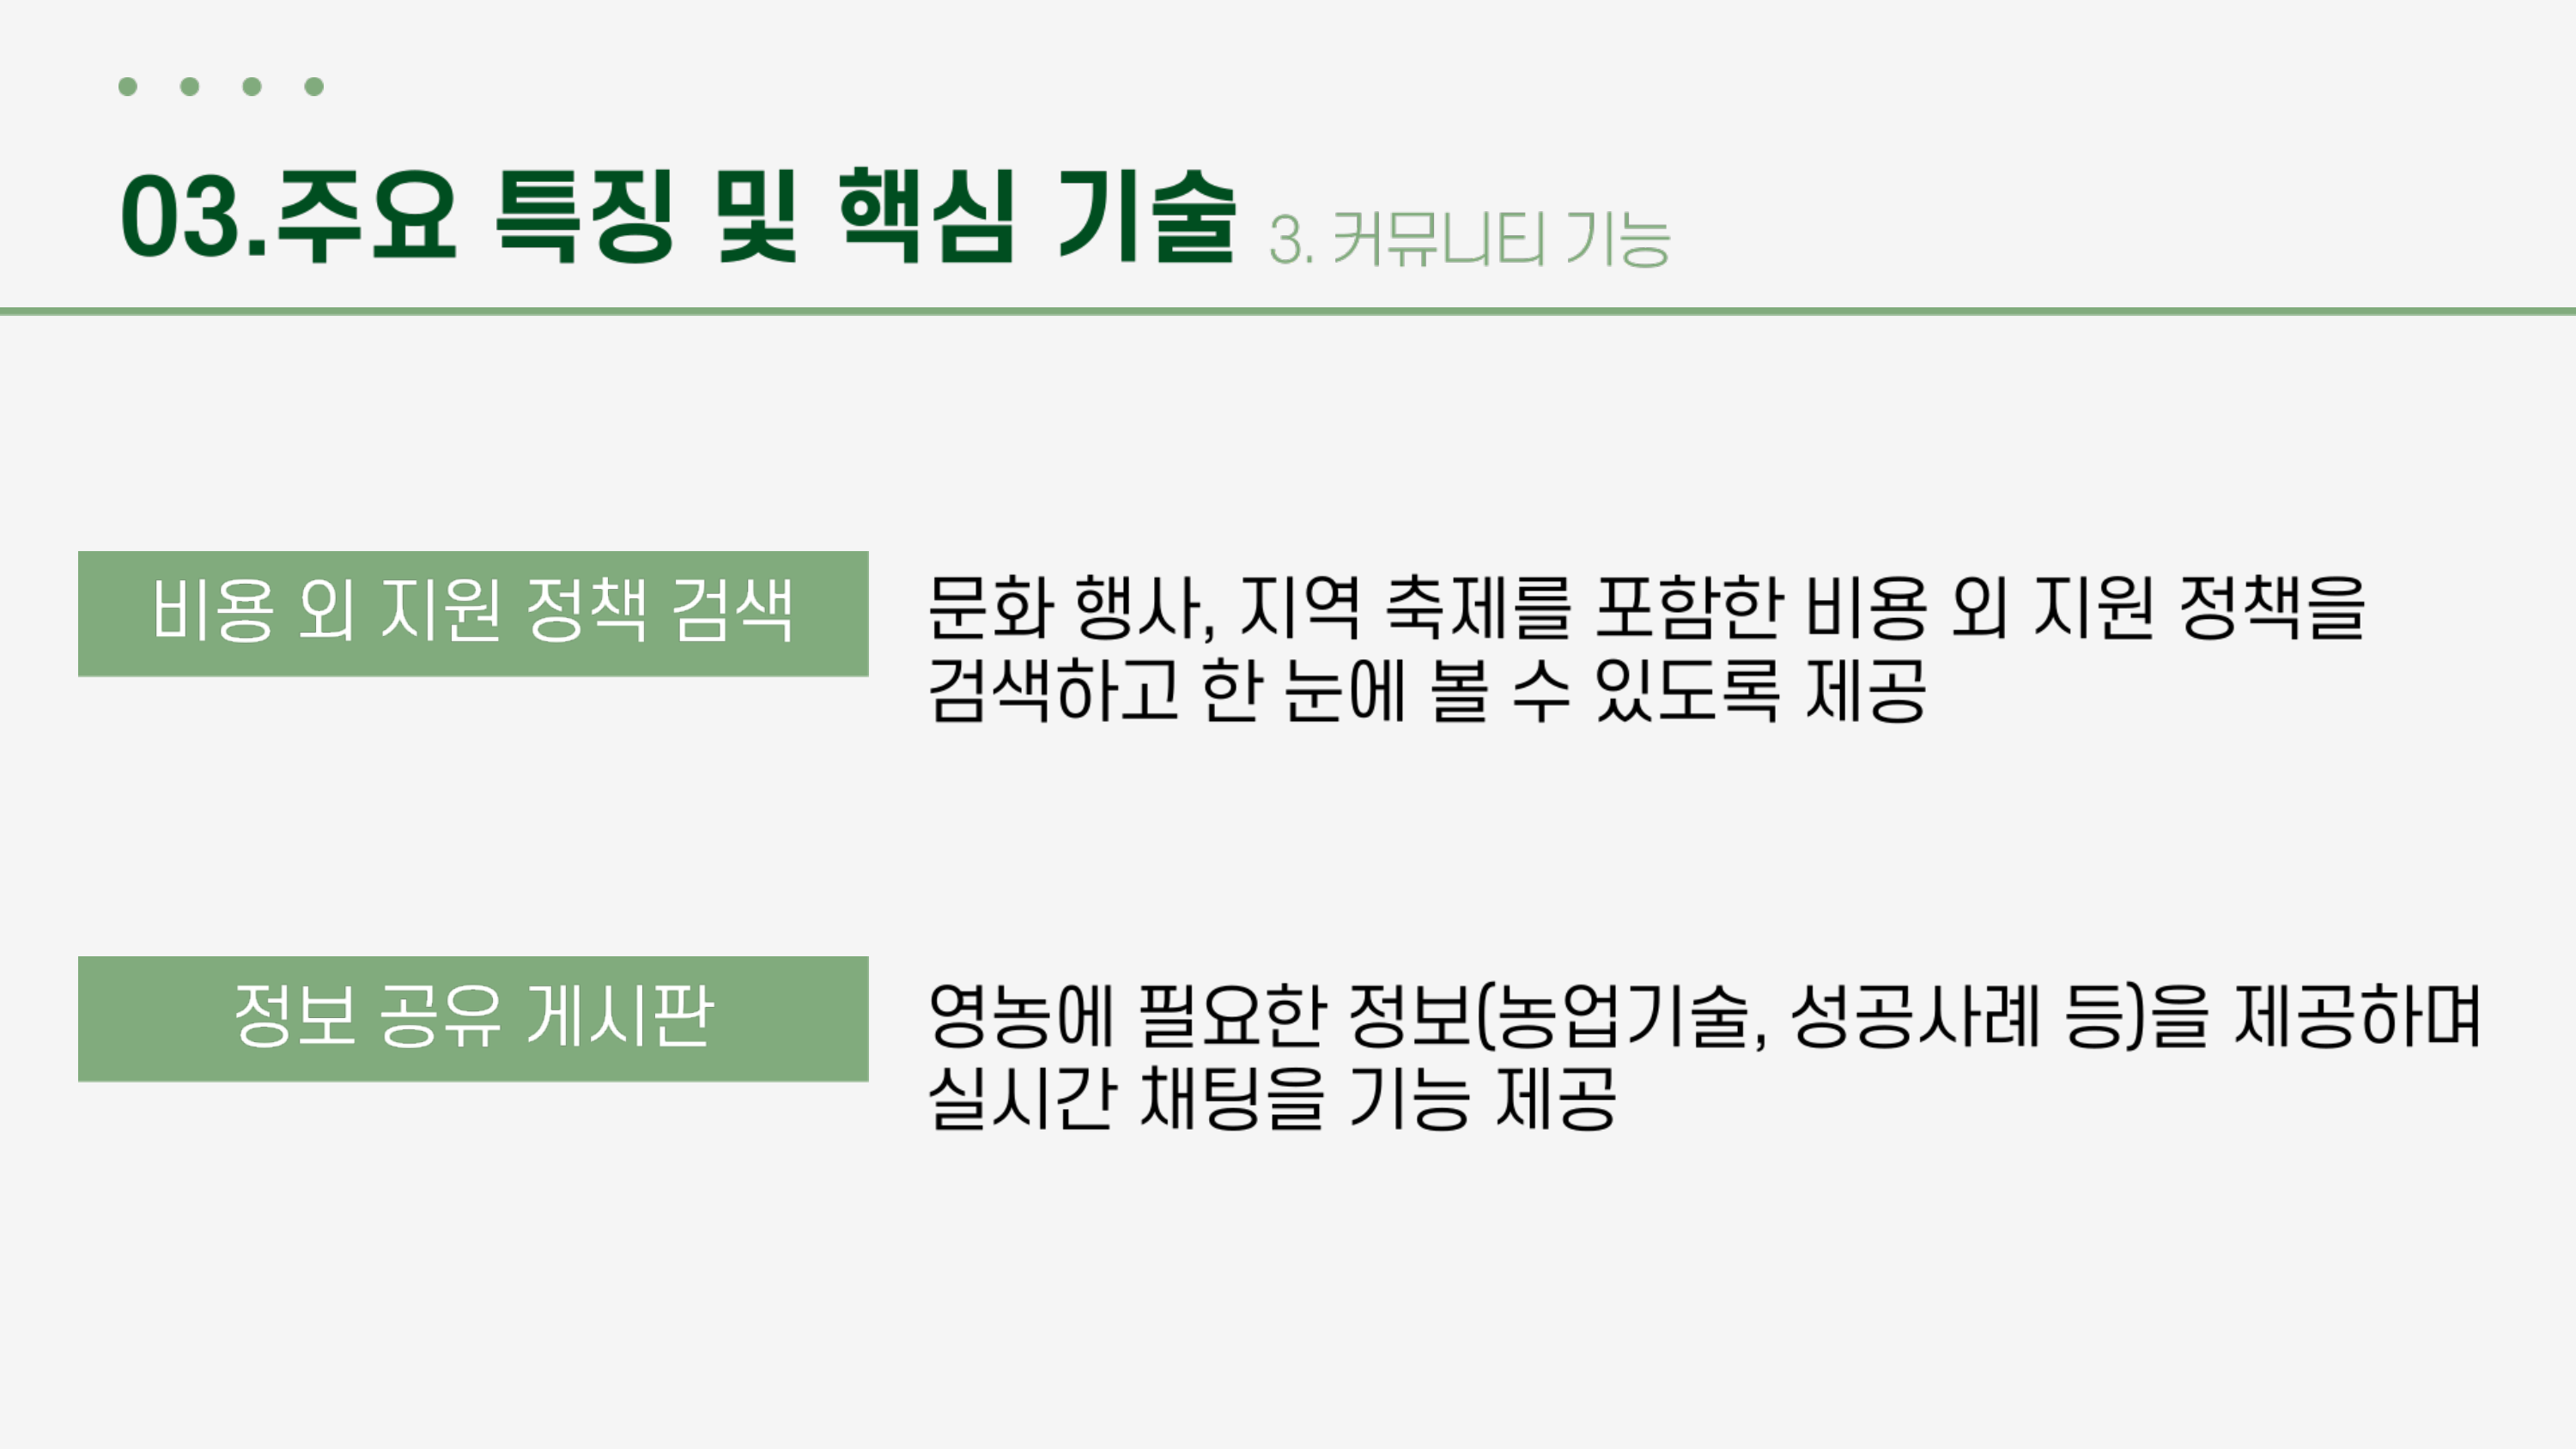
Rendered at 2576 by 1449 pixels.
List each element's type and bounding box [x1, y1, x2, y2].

picture [103, 130, 1710, 311]
text_box [118, 77, 324, 97]
text_box [0, 307, 100, 316]
picture [914, 957, 2522, 1164]
text_box [1303, 307, 2576, 316]
picture [68, 552, 831, 676]
picture [914, 549, 2407, 755]
text_box [829, 551, 869, 677]
picture [68, 957, 759, 1081]
text_box [756, 956, 869, 1082]
